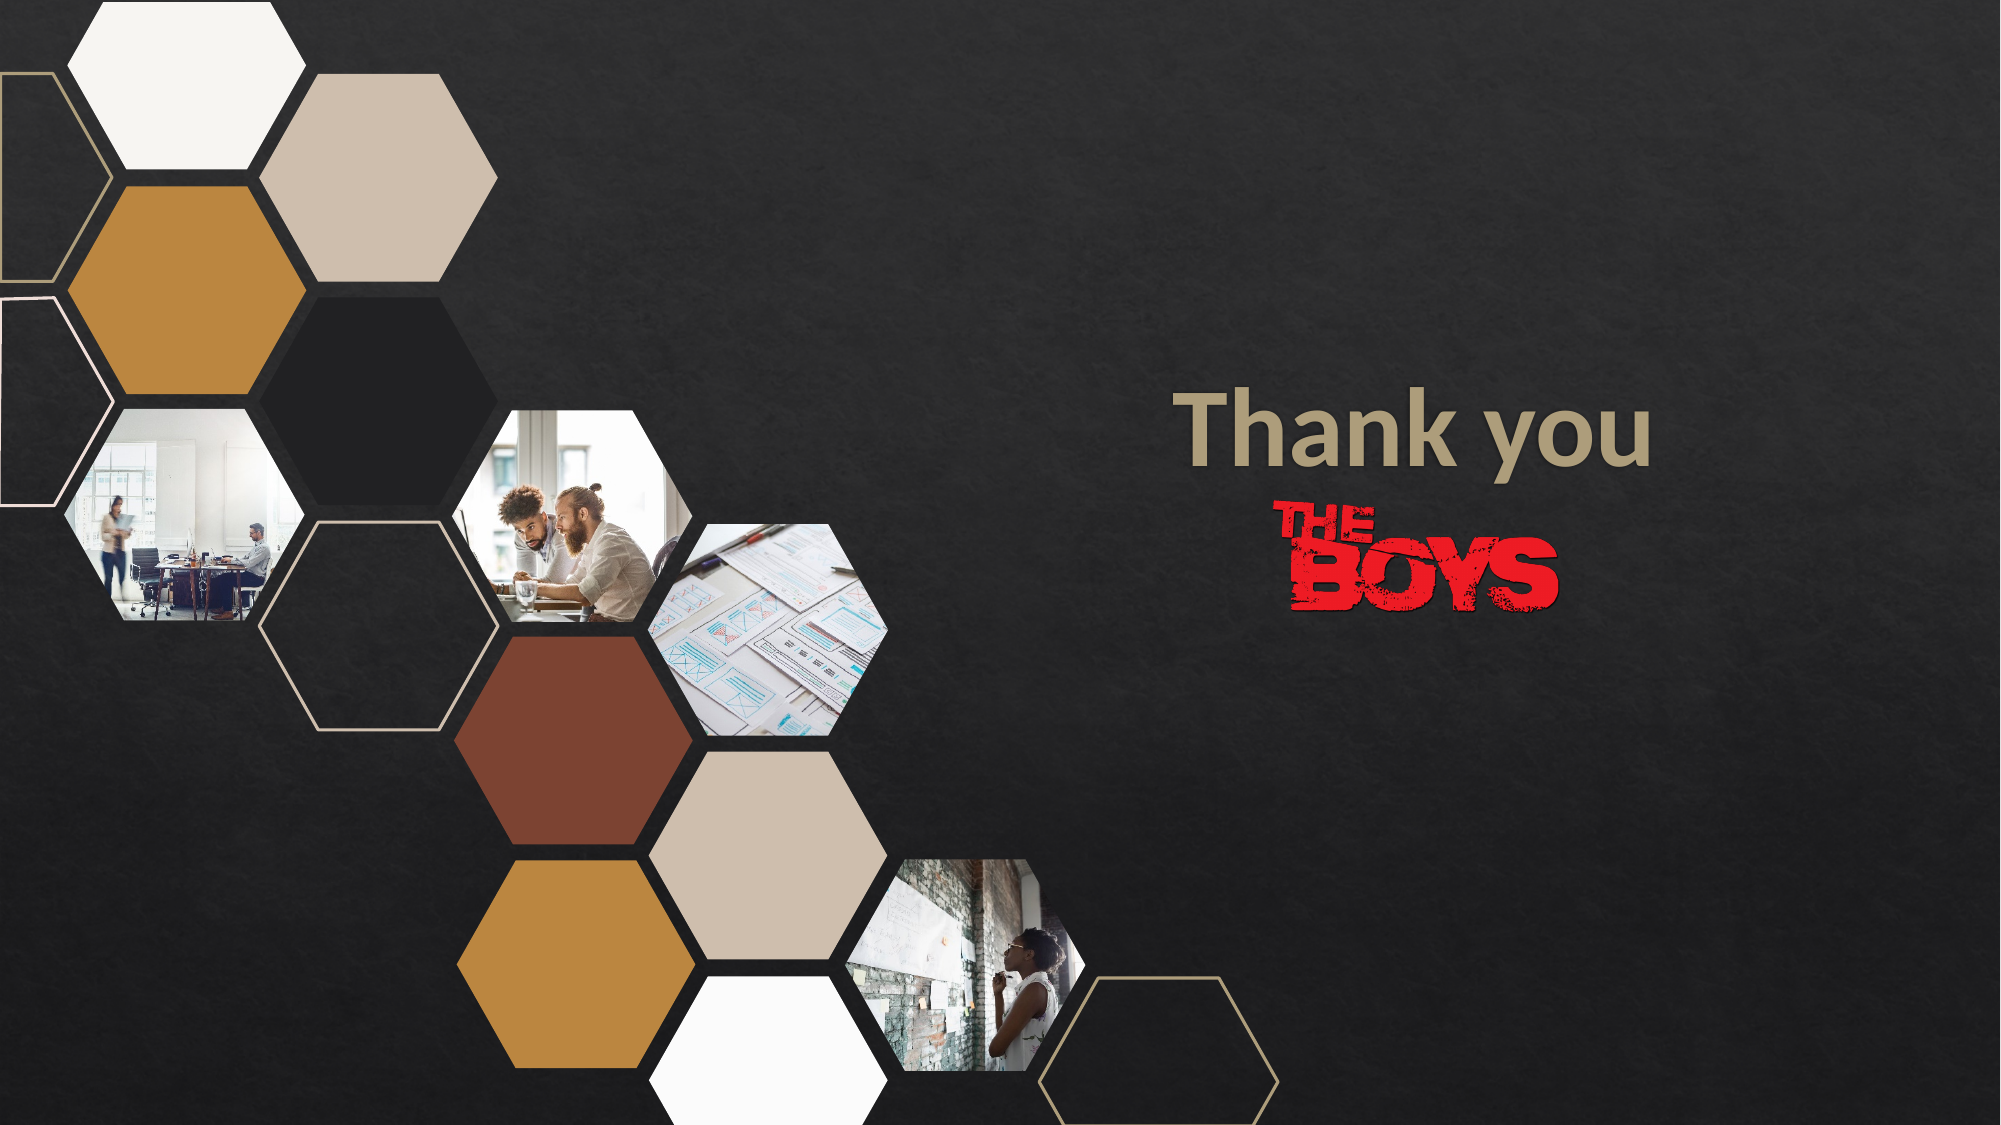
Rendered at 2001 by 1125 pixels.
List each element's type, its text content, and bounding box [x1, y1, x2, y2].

title Thank you [999, 279, 1830, 497]
picture [1262, 496, 1570, 616]
picture [451, 410, 889, 736]
picture [844, 859, 1086, 1072]
picture [63, 408, 305, 621]
